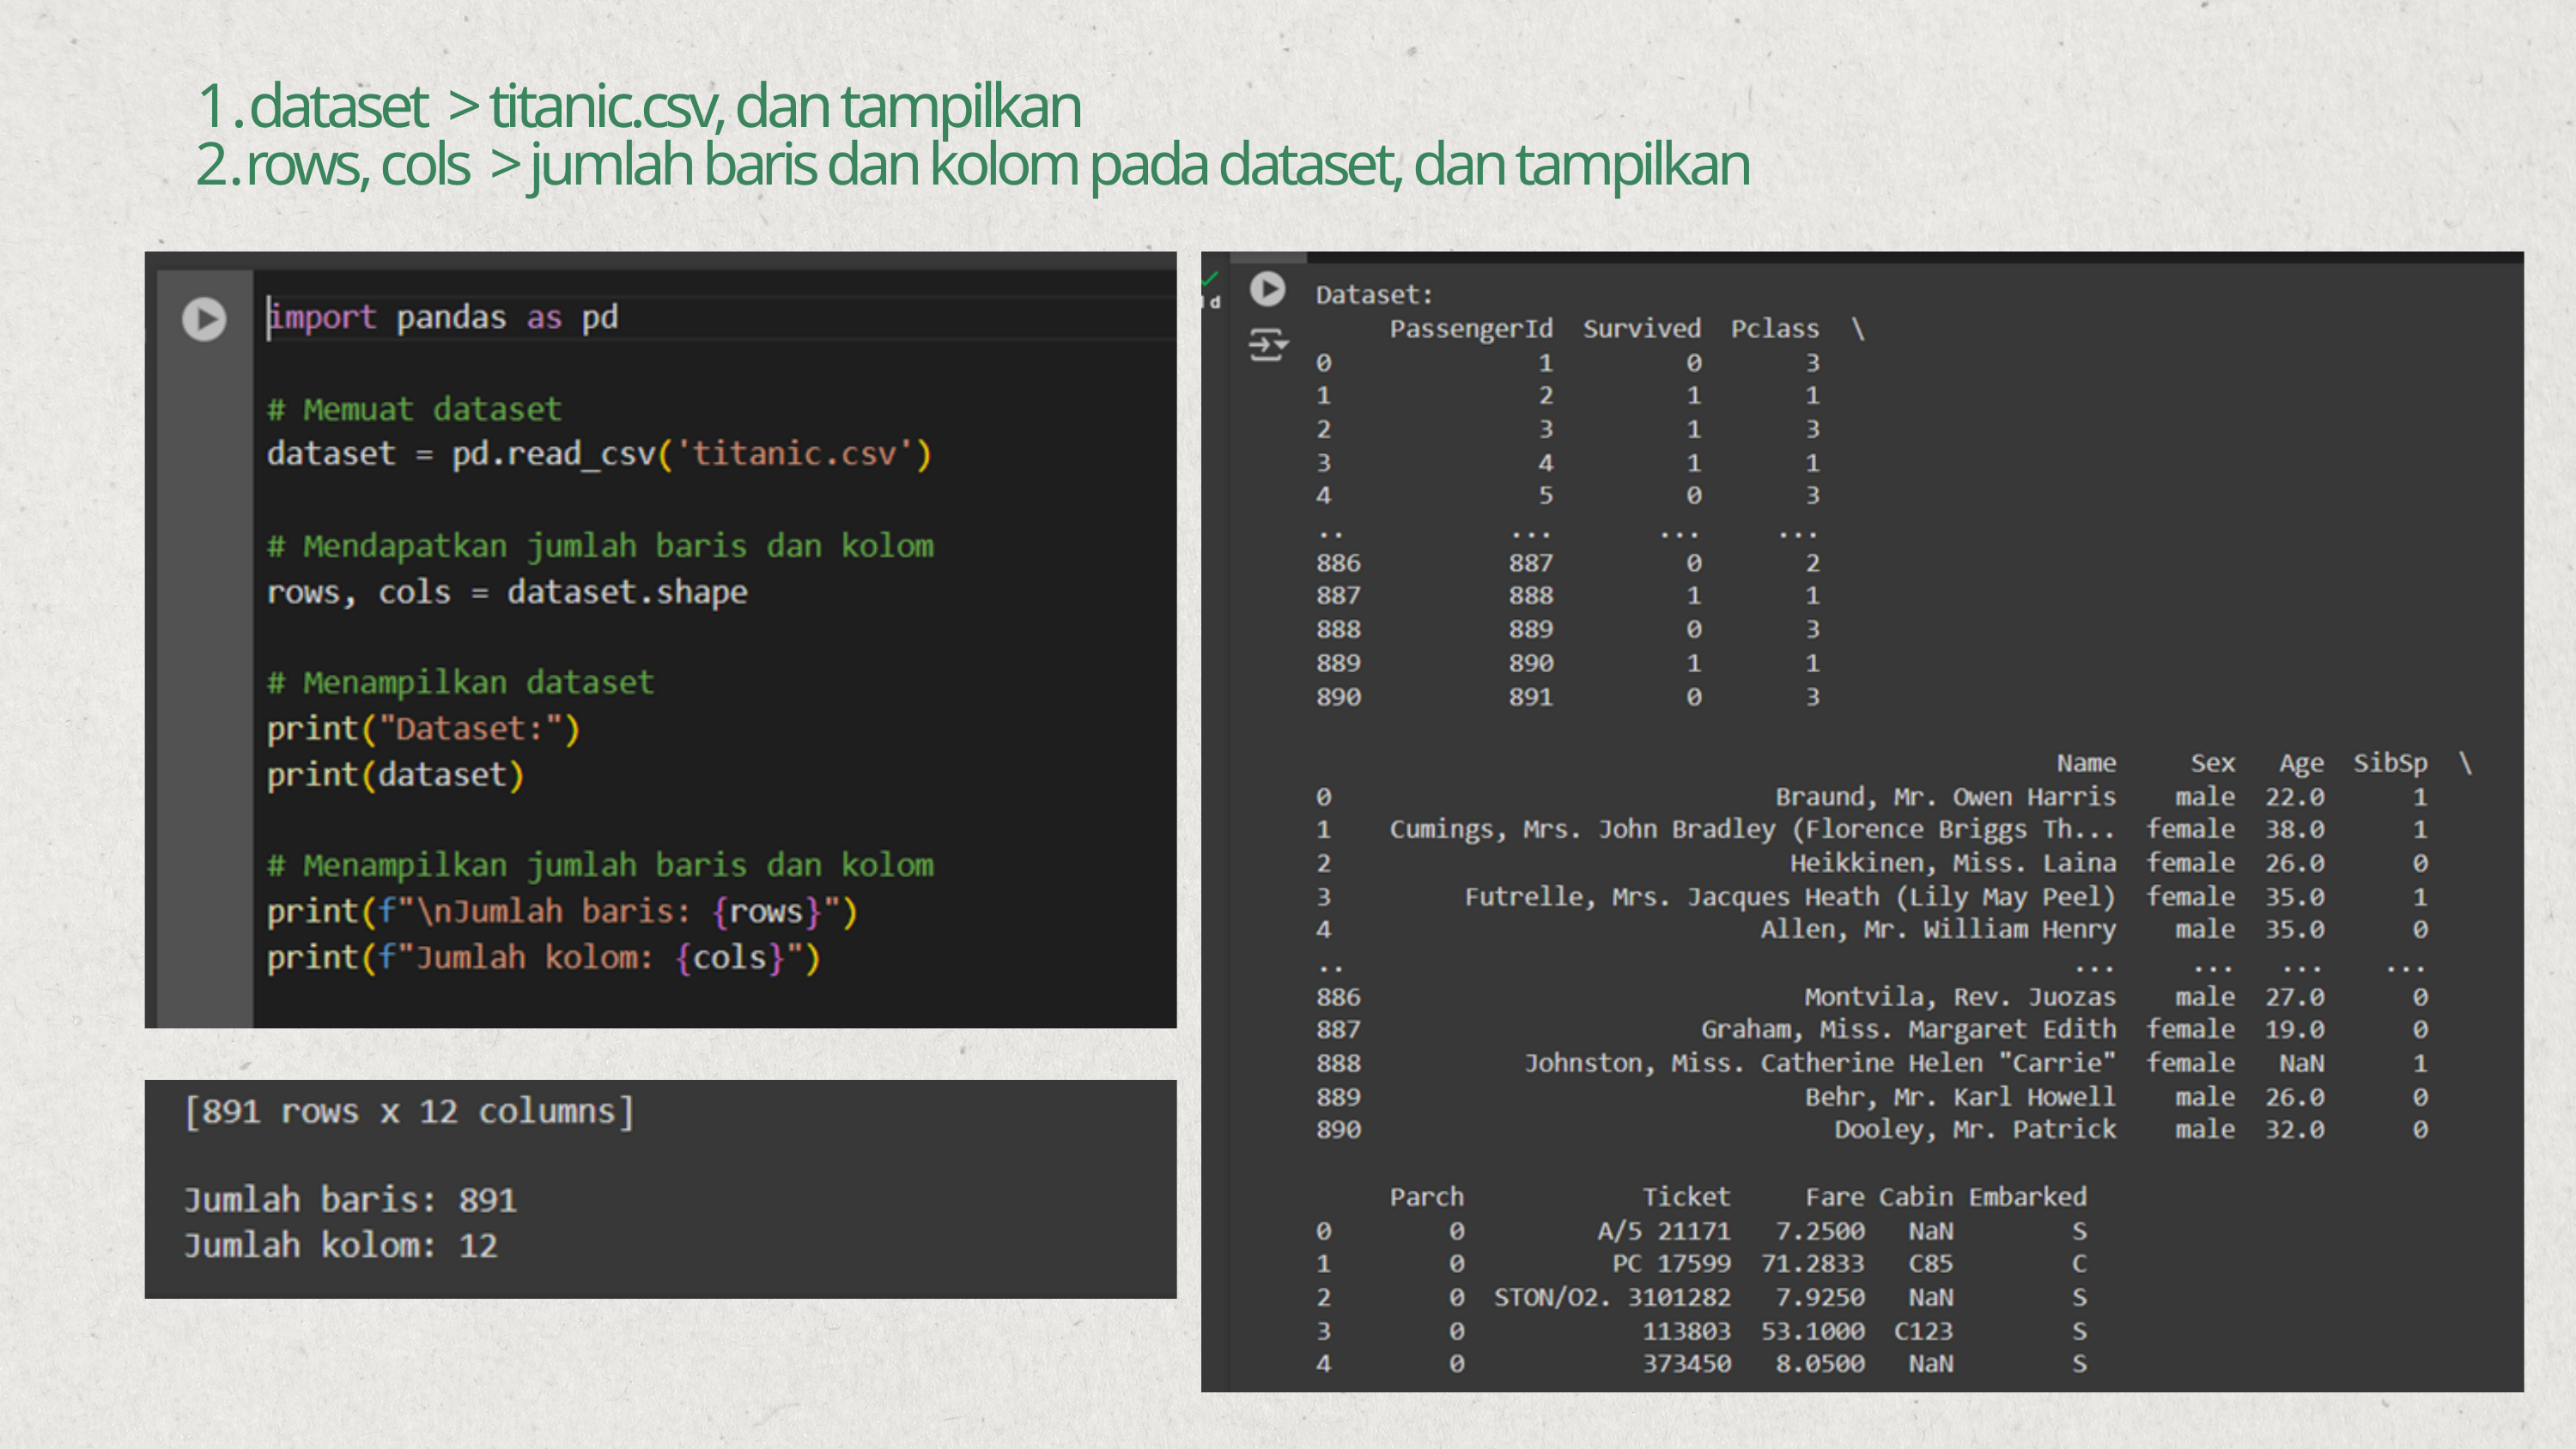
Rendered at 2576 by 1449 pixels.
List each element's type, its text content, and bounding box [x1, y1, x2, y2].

text_box [0, 0, 2576, 1449]
text_box [144, 252, 1177, 1028]
text_box [144, 1080, 1177, 1299]
text_box dataset > titanic.csv, dan tampilkan rows, cols > jumlah baris dan kolom pada dataset, dan tampilkan [144, 81, 1964, 197]
text_box [1201, 252, 2524, 1392]
